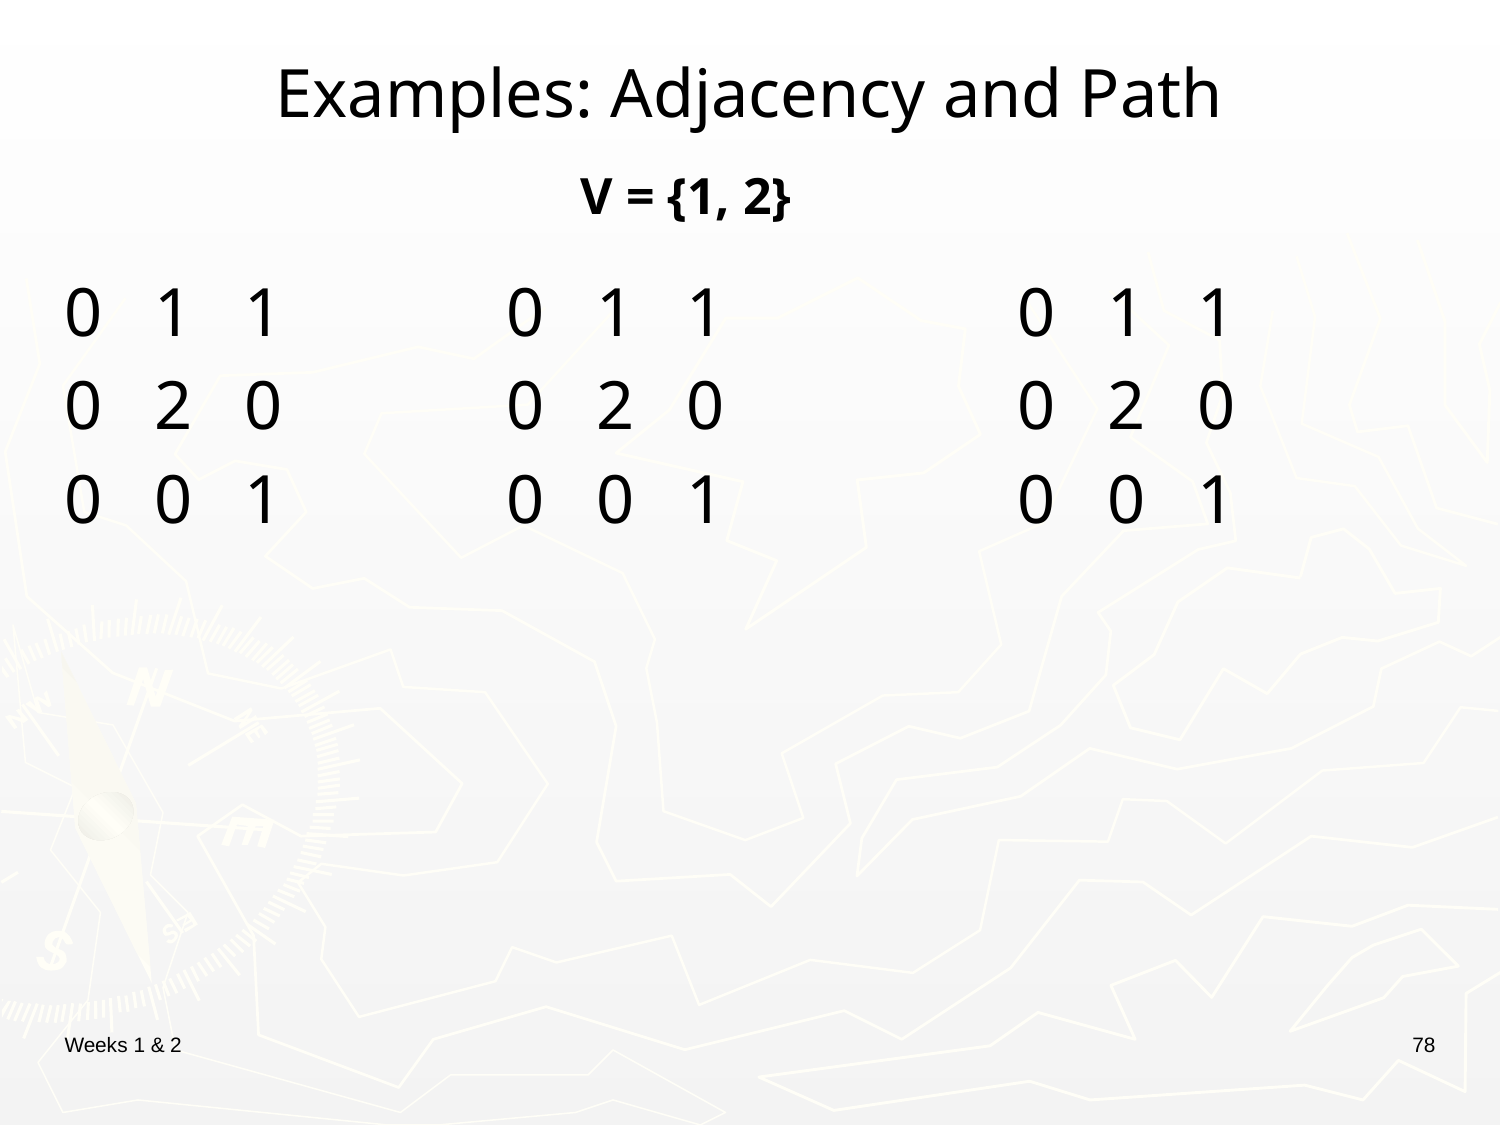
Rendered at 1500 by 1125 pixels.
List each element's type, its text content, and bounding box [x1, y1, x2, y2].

list 0 1 1 0 1 1 0 1 1 0 2 0 0 2 0 0 2 0 0 0 1 0 0 1 0 0 1 [49, 262, 1451, 1001]
slide_number Weeks 1 & 2 [49, 1024, 425, 1103]
slide_number 78 [1074, 1024, 1451, 1103]
title Examples: Adjacency and Path [49, 37, 1451, 225]
text_box V = {1, 2} [565, 156, 807, 292]
